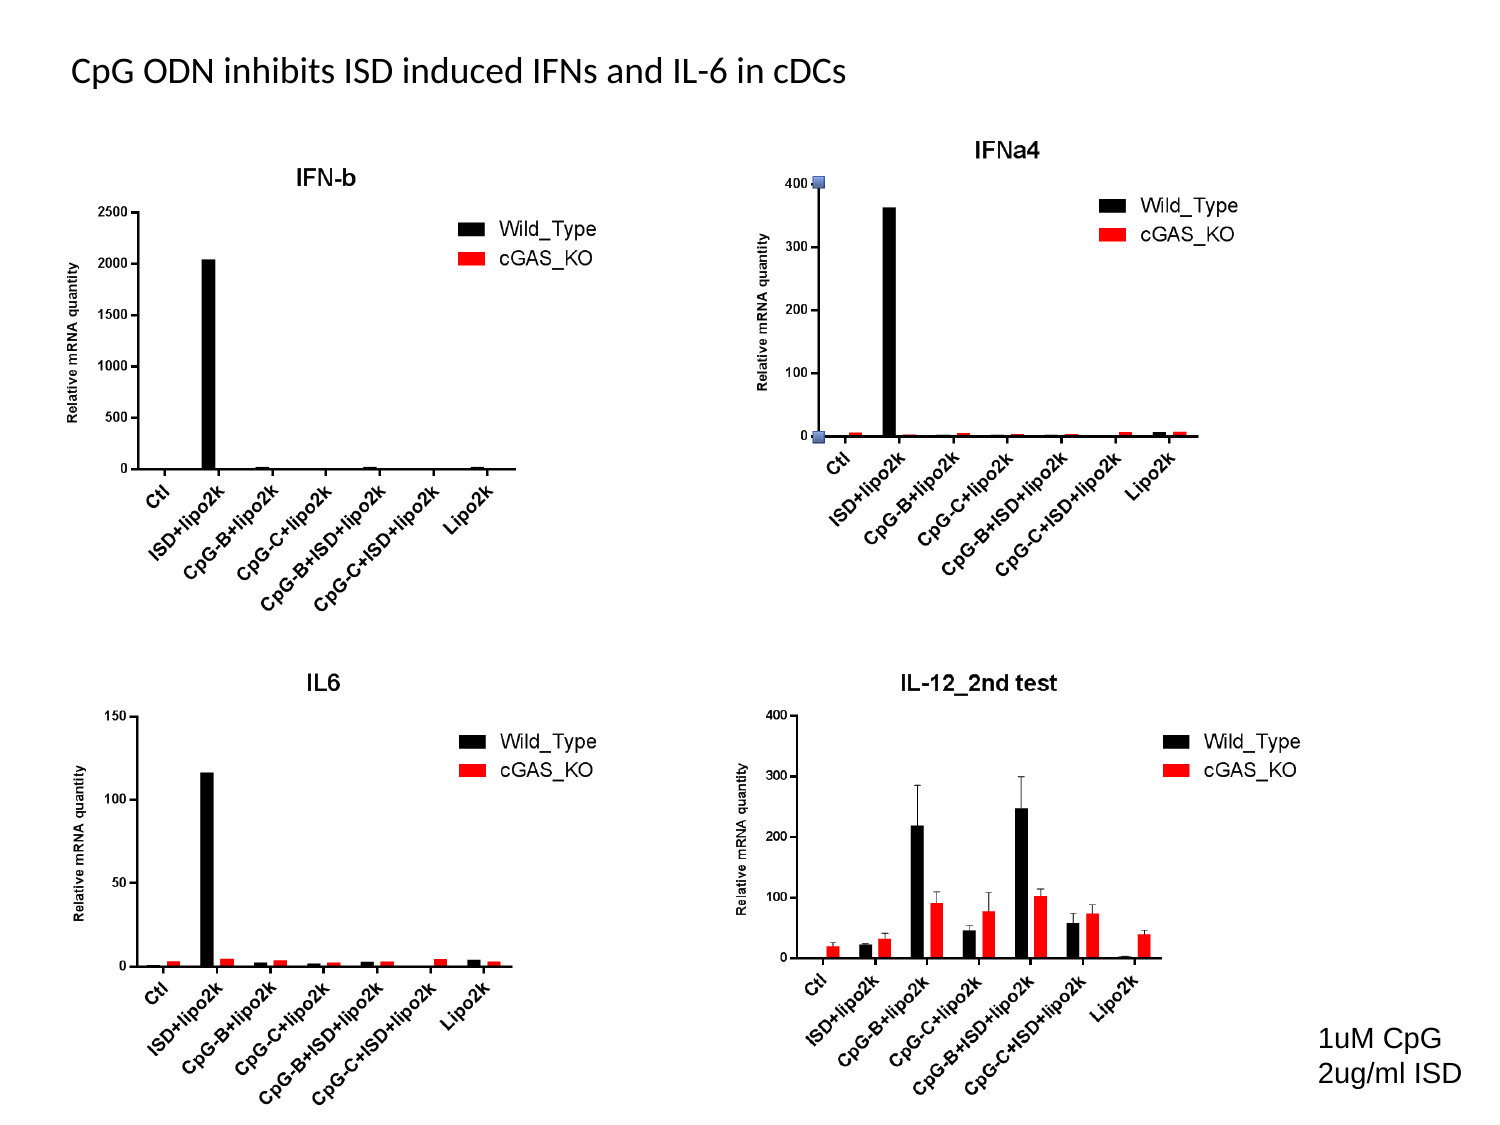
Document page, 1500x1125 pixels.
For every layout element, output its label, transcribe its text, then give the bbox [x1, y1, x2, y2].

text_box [741, 126, 1242, 592]
picture [724, 649, 1304, 1116]
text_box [49, 662, 600, 1124]
text_box 1uM CpG 2ug/ml ISD [1303, 1012, 1478, 1098]
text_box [49, 148, 600, 622]
text_box CpG ODN inhibits ISD induced IFNs and IL-6 in cDCs [56, 38, 863, 98]
